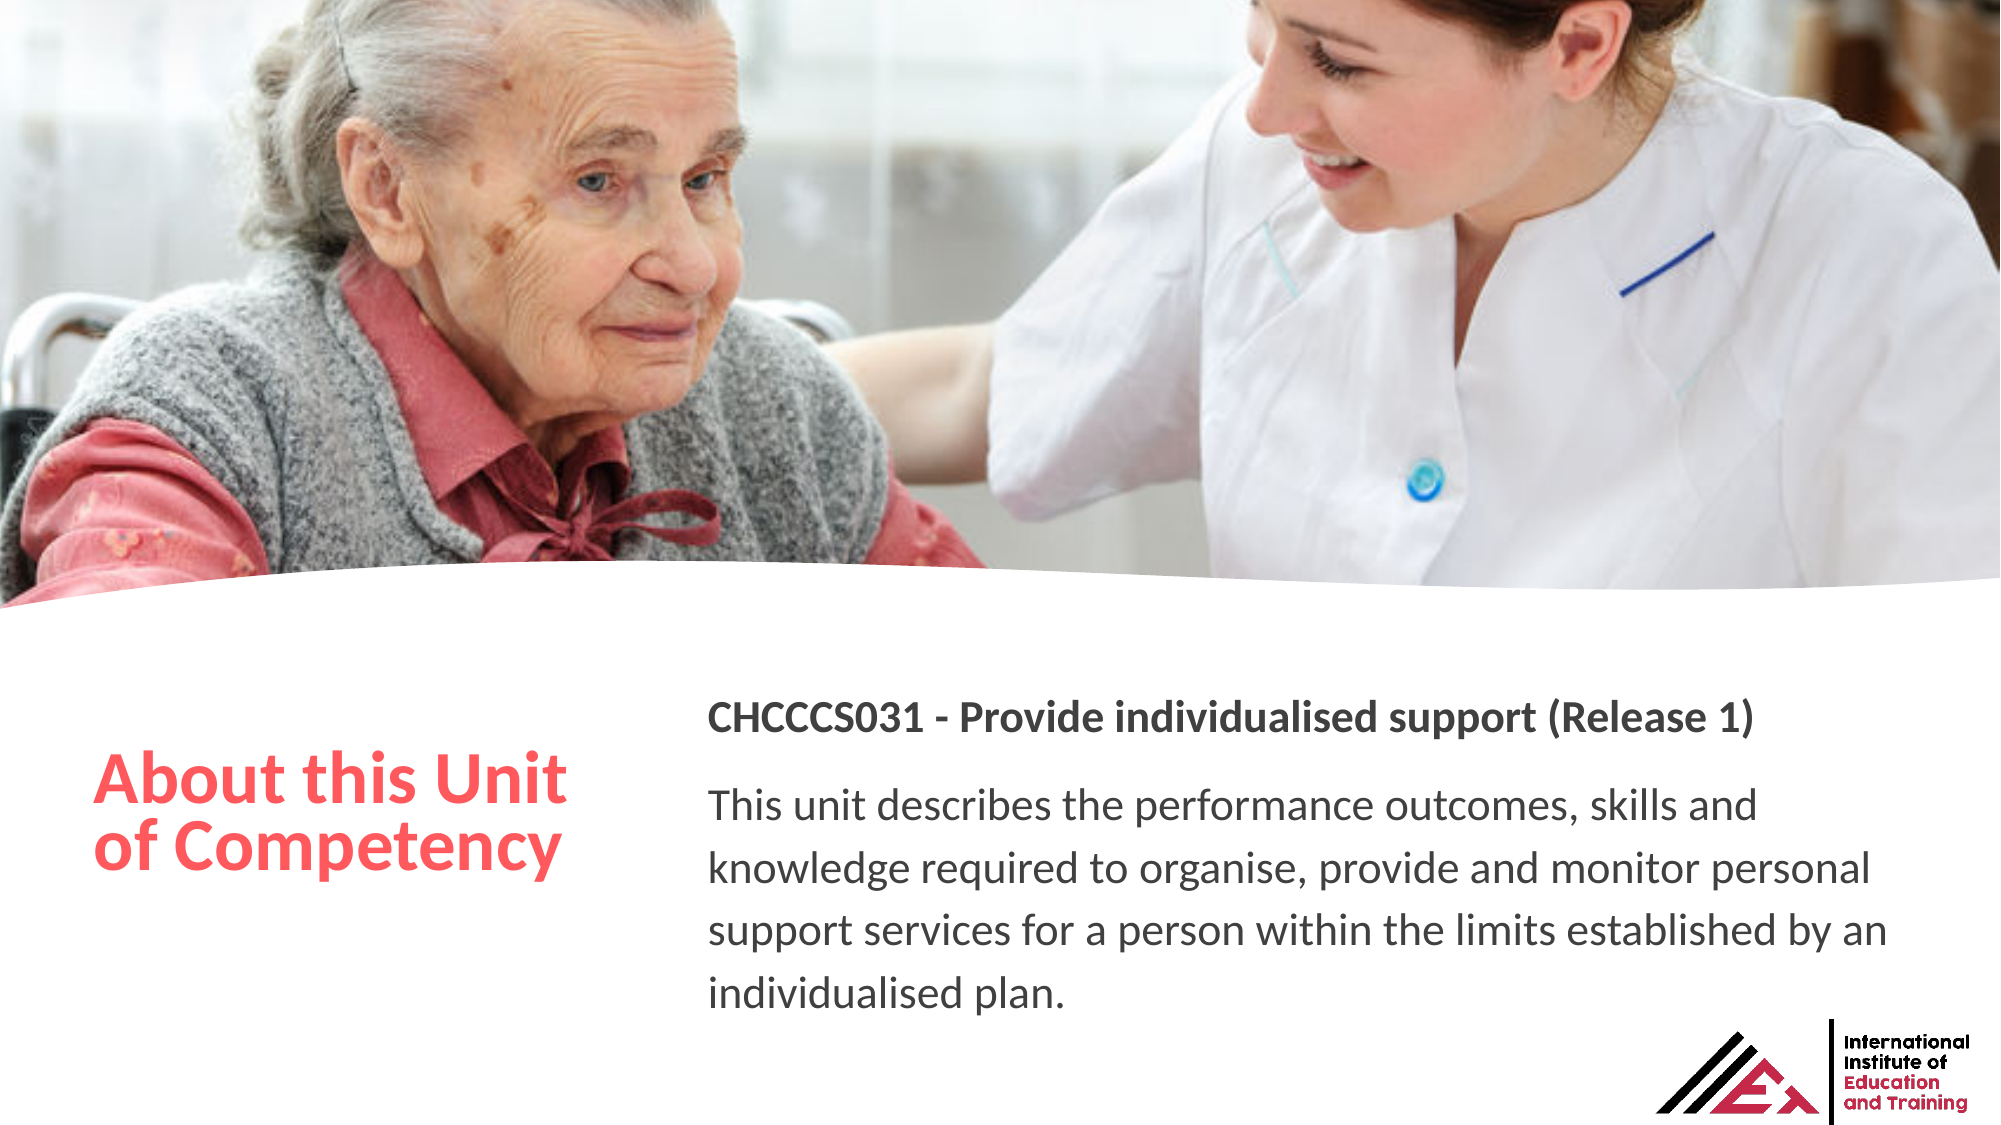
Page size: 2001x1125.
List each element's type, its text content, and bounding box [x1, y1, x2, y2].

list CHCCCS031 - Provide individualised support (Release 1) This unit describes the performance outcomes, skills and knowledge required to organise, provide and monitor personal support services for a person within the limits established by an individualised plan. [692, 615, 1921, 1082]
title About this Unit of Competency [78, 615, 619, 1018]
picture [1655, 1019, 1969, 1125]
picture [0, 0, 2000, 609]
